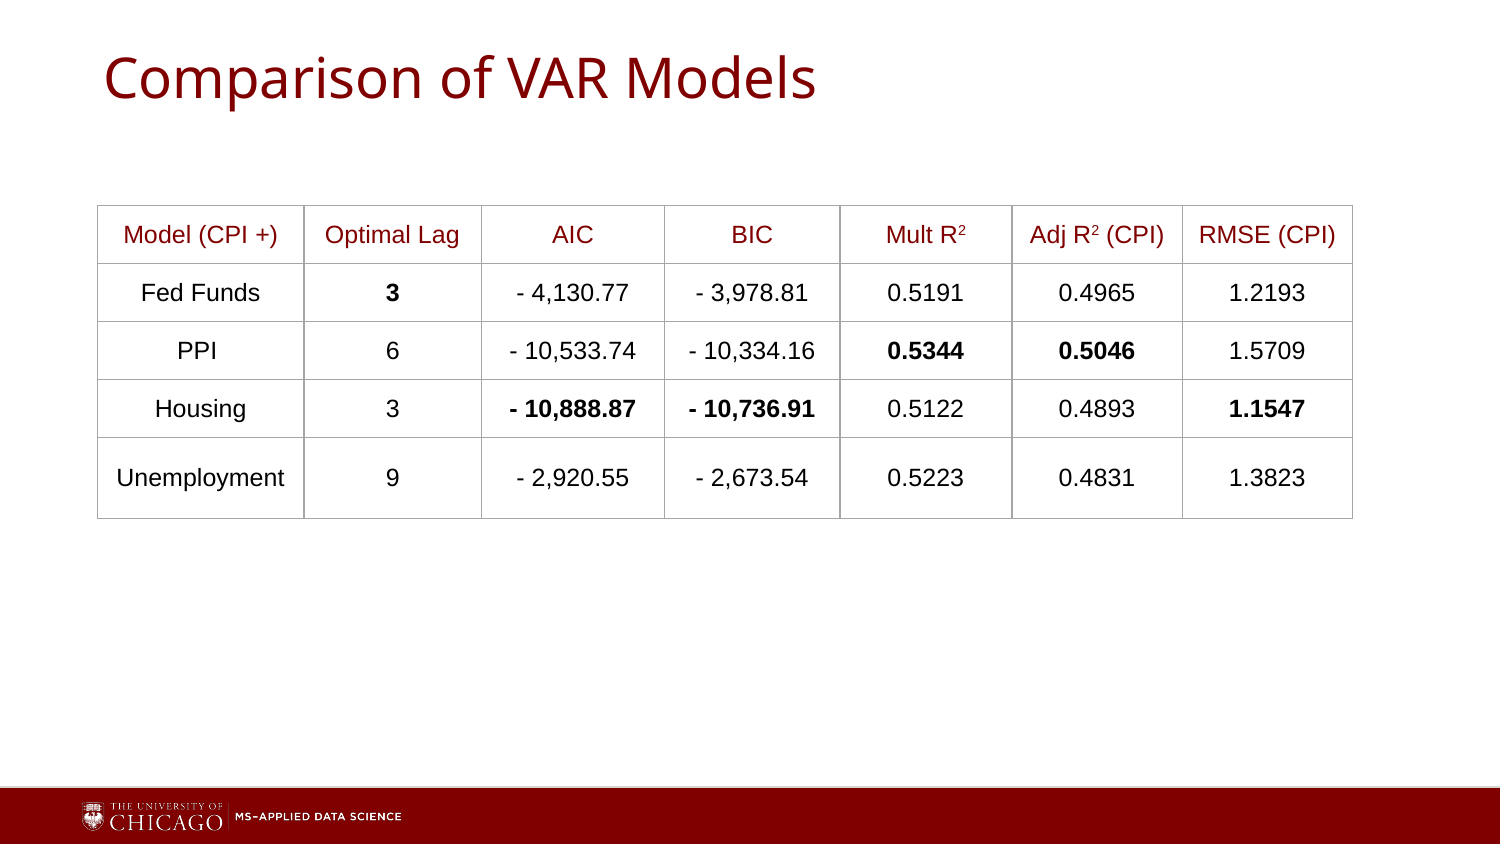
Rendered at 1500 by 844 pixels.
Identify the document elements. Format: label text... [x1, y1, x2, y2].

table_cell 0.4965 [1013, 264, 1182, 321]
table_cell - 10,736.91 [665, 380, 839, 437]
table_cell 3 [305, 264, 481, 321]
table_cell - 10,888.87 [482, 380, 664, 437]
table_cell 1.1547 [1183, 380, 1352, 437]
table_cell 0.5191 [841, 264, 1011, 321]
table_cell - 10,334.16 [665, 322, 839, 379]
table_cell 9 [305, 438, 481, 518]
picture [66, 787, 416, 844]
table_cell 0.5223 [841, 438, 1011, 518]
table_header Adj R2 (CPI) [1013, 206, 1182, 263]
table_cell 0.4831 [1013, 438, 1182, 518]
table_cell 1.5709 [1183, 322, 1352, 379]
table_cell 0.4893 [1013, 380, 1182, 437]
table_header BIC [665, 206, 839, 263]
table_cell 0.5122 [841, 380, 1011, 437]
table_header Optimal Lag [305, 206, 481, 263]
table_cell - 10,533.74 [482, 322, 664, 379]
table_cell - 2,673.54 [665, 438, 839, 518]
table_cell 3 [305, 380, 481, 437]
table_cell 6 [305, 322, 481, 379]
table_cell - 4,130.77 [482, 264, 664, 321]
title Comparison of VAR Models [103, 0, 1397, 162]
table_cell Fed Funds [98, 264, 303, 321]
table_cell 1.3823 [1183, 438, 1352, 518]
table_header AIC [482, 206, 664, 263]
table_cell - 2,920.55 [482, 438, 664, 518]
table_cell - 3,978.81 [665, 264, 839, 321]
table_cell PPI [98, 322, 303, 379]
table_header Mult R2 [841, 206, 1011, 263]
table_cell Housing [98, 380, 303, 437]
table_header Model (CPI +) [98, 206, 303, 263]
table_cell 0.5344 [841, 322, 1011, 379]
table_cell Unemployment [98, 438, 303, 518]
table_cell 0.5046 [1013, 322, 1182, 379]
table_header RMSE (CPI) [1183, 206, 1352, 263]
table_cell 1.2193 [1183, 264, 1352, 321]
